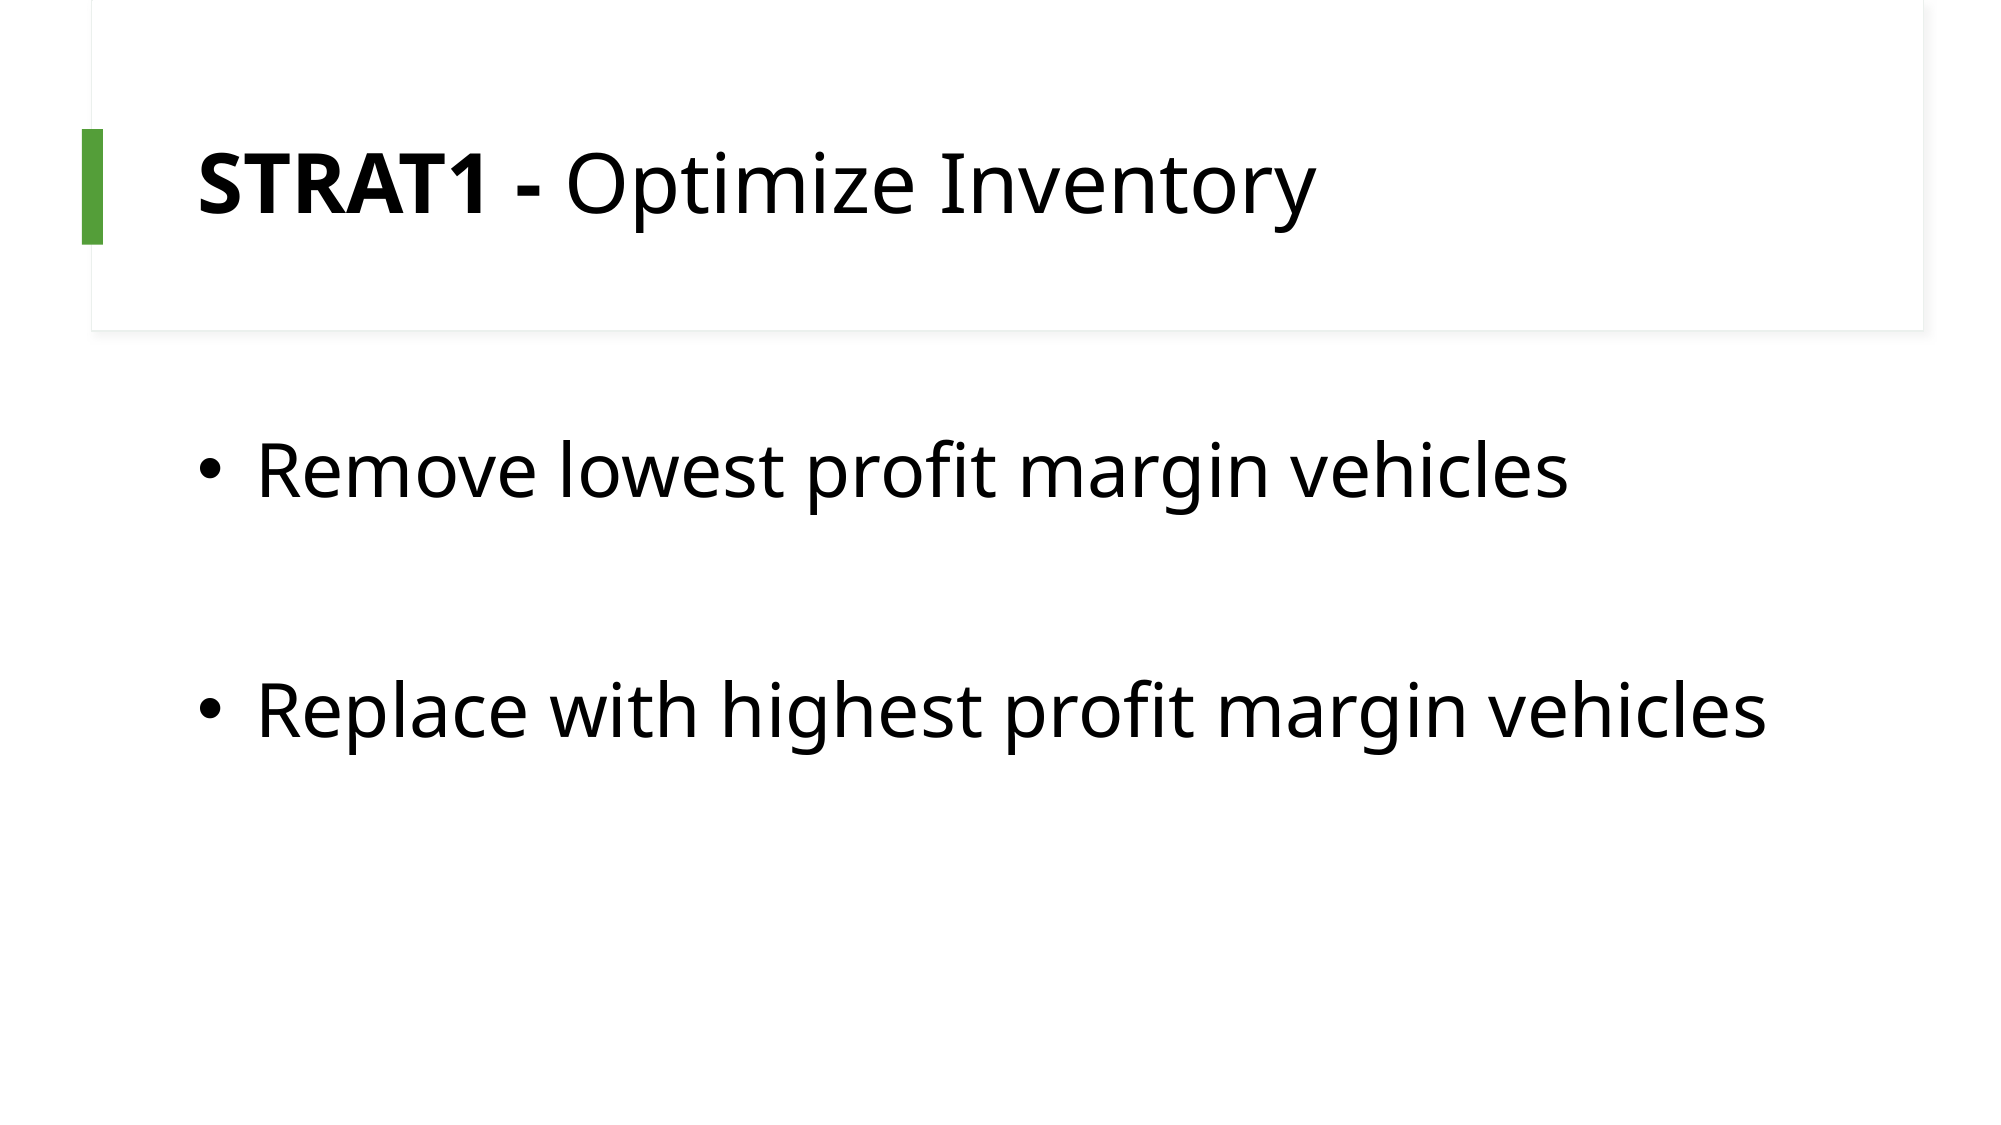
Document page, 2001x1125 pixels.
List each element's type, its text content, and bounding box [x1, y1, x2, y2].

list Remove lowest profit margin vehicles Replace with highest profit margin vehicles [183, 406, 1851, 804]
title STRAT1 - Optimize Inventory [183, 90, 1851, 284]
